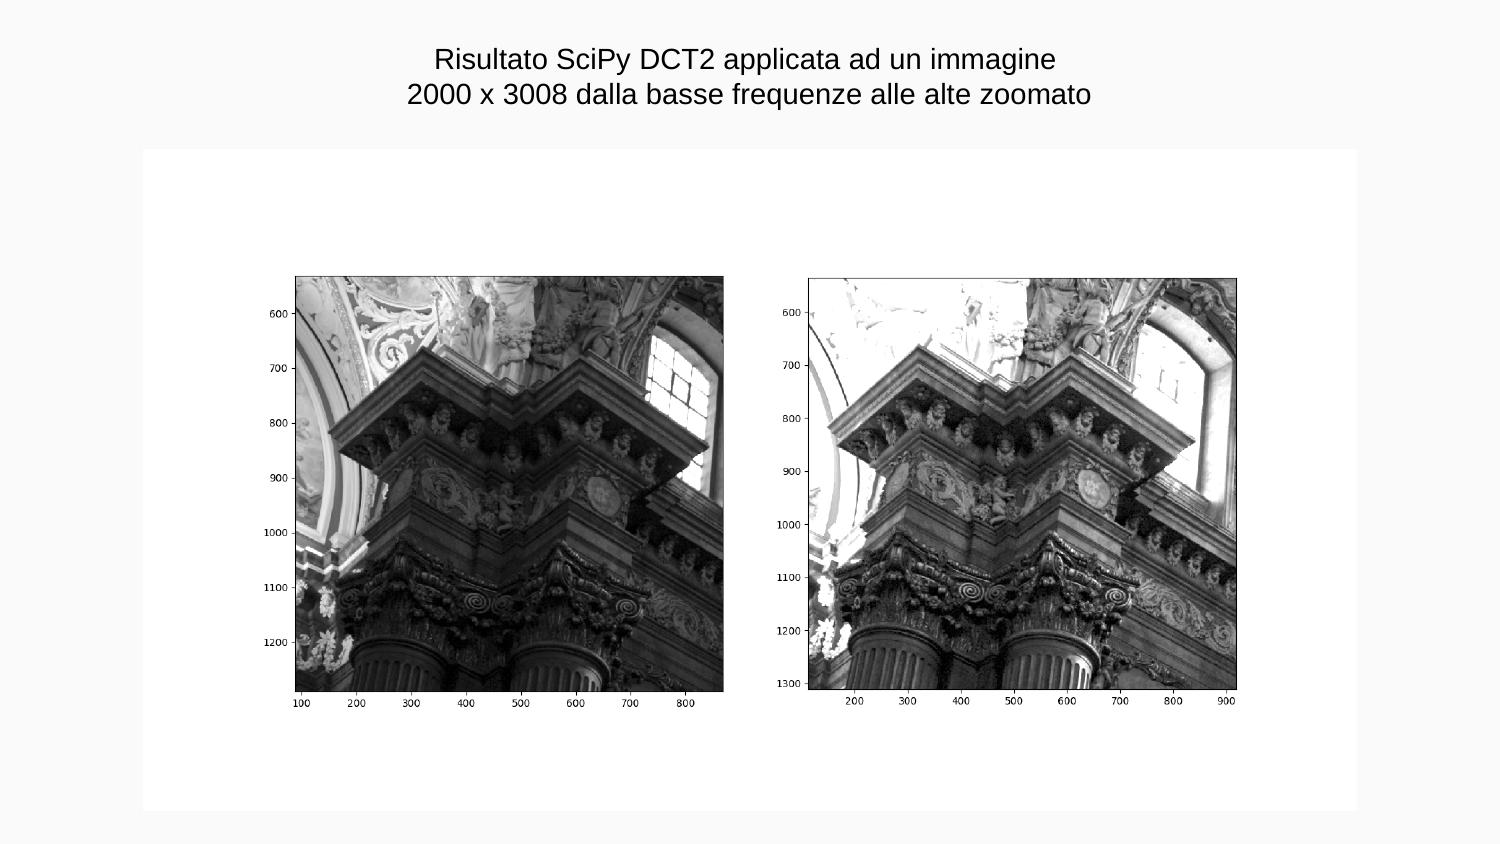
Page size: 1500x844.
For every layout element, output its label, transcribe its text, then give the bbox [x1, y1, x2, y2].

text_box Risultato SciPy DCT2 applicata ad un immagine 2000 x 3008 dalla basse frequenze alle alte zoomato [368, 25, 1132, 132]
picture [143, 148, 1357, 812]
